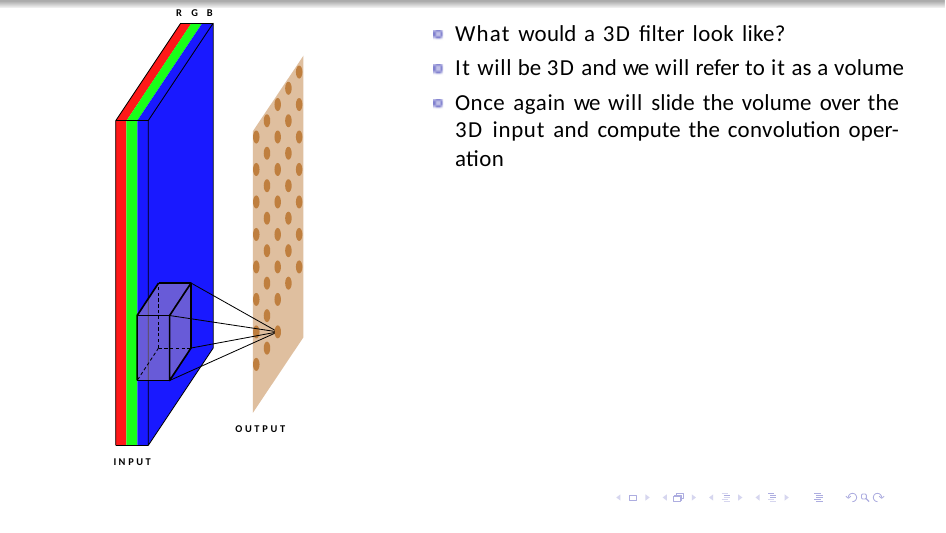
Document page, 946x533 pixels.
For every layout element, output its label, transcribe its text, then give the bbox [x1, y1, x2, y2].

picture [432, 99, 444, 110]
title What would a 3D filter look like? [452, 16, 791, 43]
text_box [115, 22, 304, 447]
text_box R G B [174, 4, 220, 19]
picture [432, 64, 444, 76]
picture [0, 0, 945, 8]
text_box It will be 3D and we will refer to it as a volume Once again we will slide the volume over the 3D input and compute the convolution oper- ation [452, 43, 908, 171]
text_box INPUT [111, 452, 156, 468]
picture [432, 30, 444, 42]
